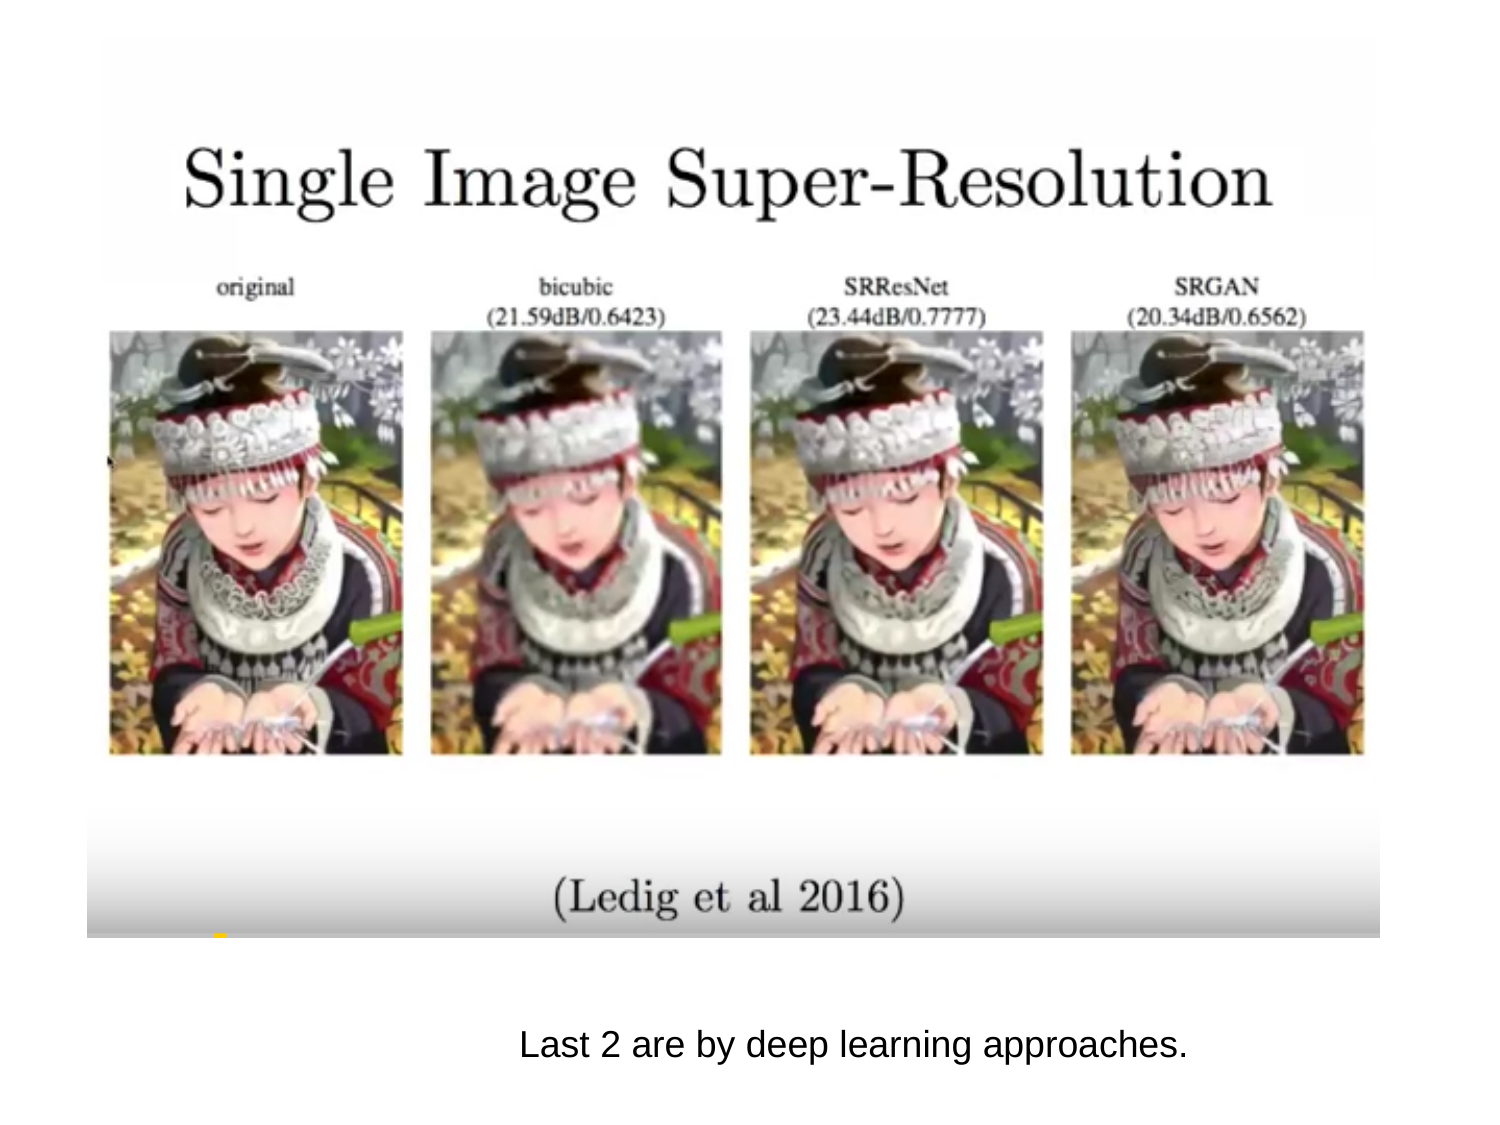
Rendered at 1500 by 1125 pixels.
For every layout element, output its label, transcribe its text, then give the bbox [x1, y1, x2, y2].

text_box Last 2 are by deep learning approaches. [504, 1012, 1204, 1073]
picture [87, 37, 1380, 938]
